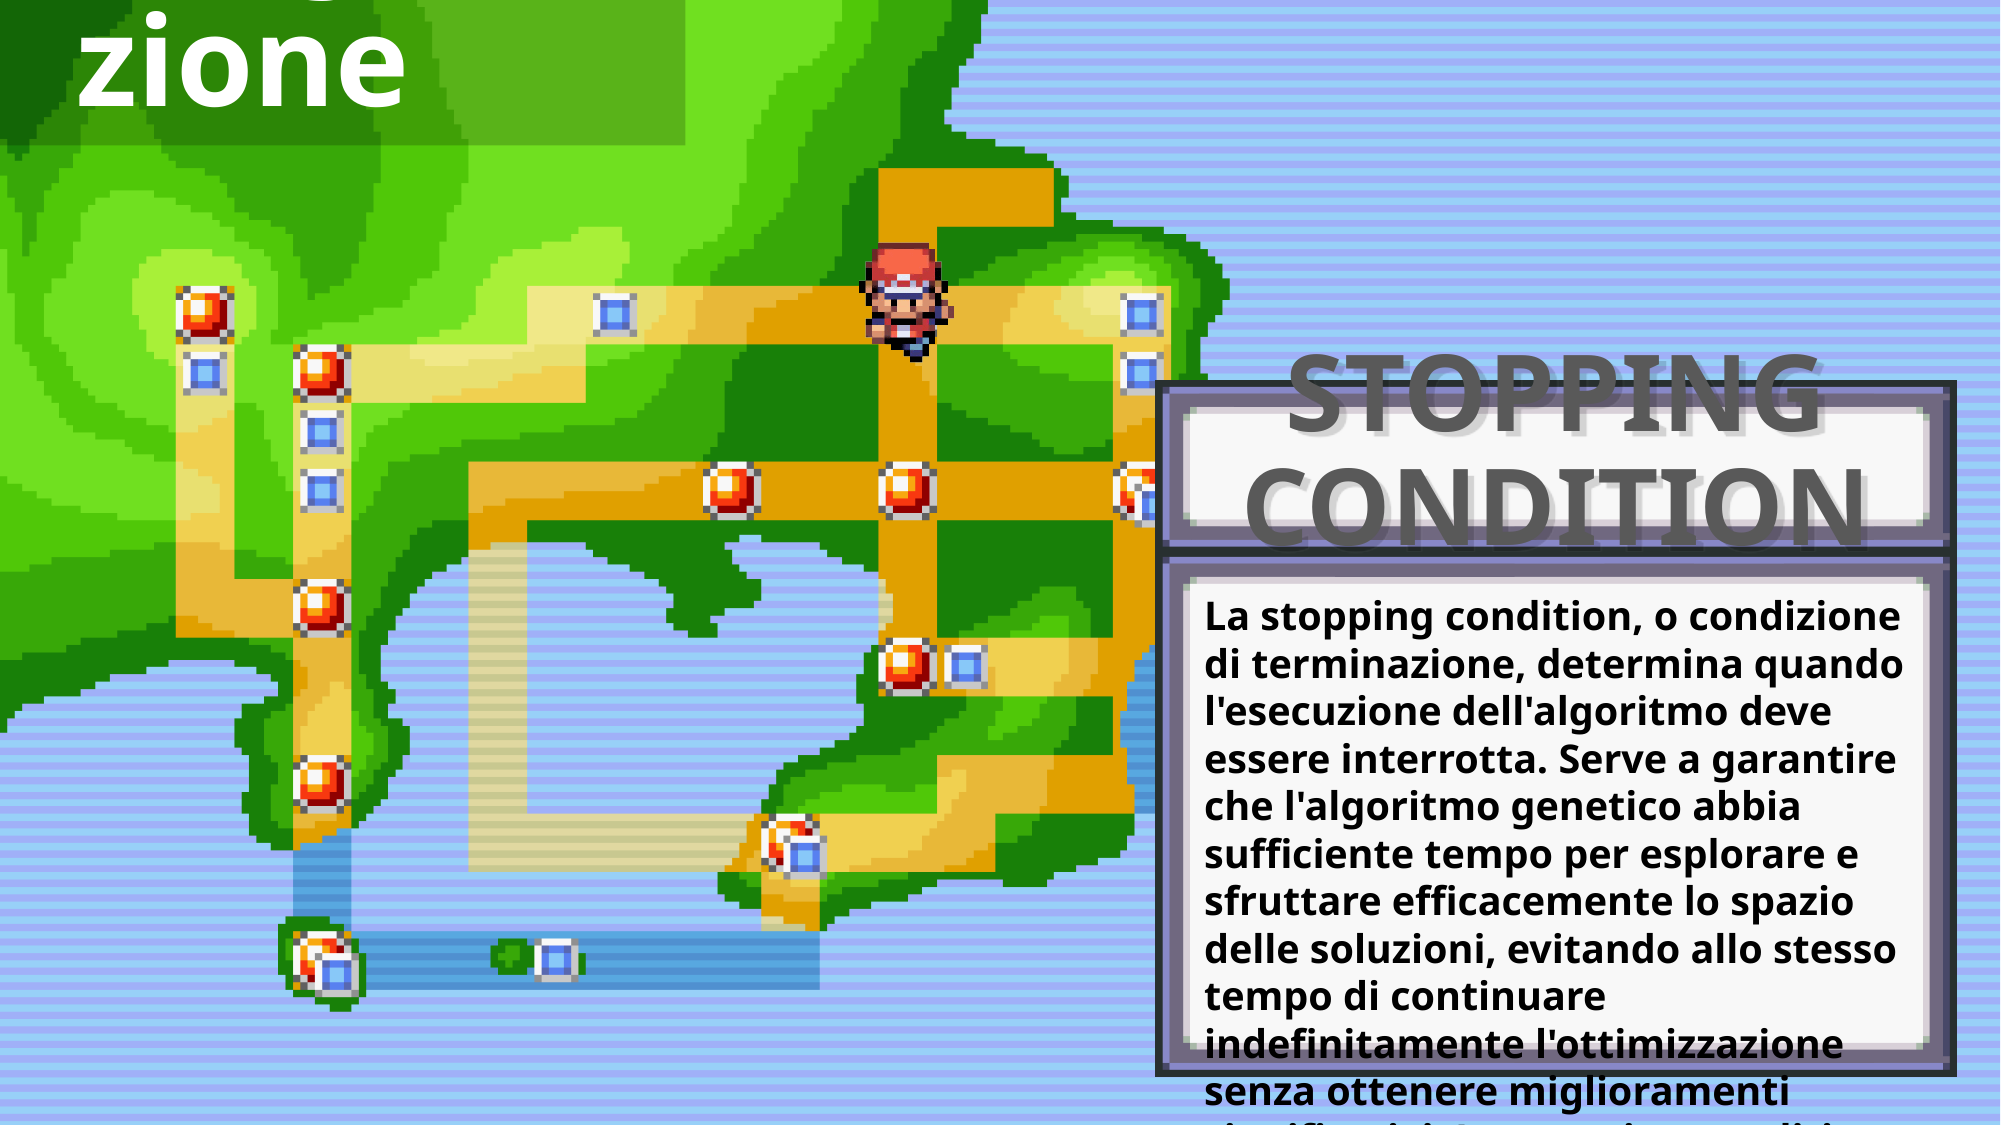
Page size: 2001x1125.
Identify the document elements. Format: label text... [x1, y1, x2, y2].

list STOPPING CONDITION [1191, 381, 1922, 528]
text_box La stopping condition, o condizione di terminazione, determina quando l'esecuzione dell'algoritmo deve essere interrotta. Serve a garantire che l'algoritmo genetico abbia sufficiente tempo per esplorare e sfruttare efficacemente lo spazio delle soluzioni, evitando allo stesso tempo di continuare indefinitamente l'ottimizzazione senza ottenere miglioramenti significativi. La stopping condition verra’ implementata impostando un numero massimo di iterazioni. Tale numero verra’ definito empiricamente. [1189, 583, 1922, 1125]
title Progettazione [0, 0, 686, 146]
picture [0, 0, 2001, 1125]
